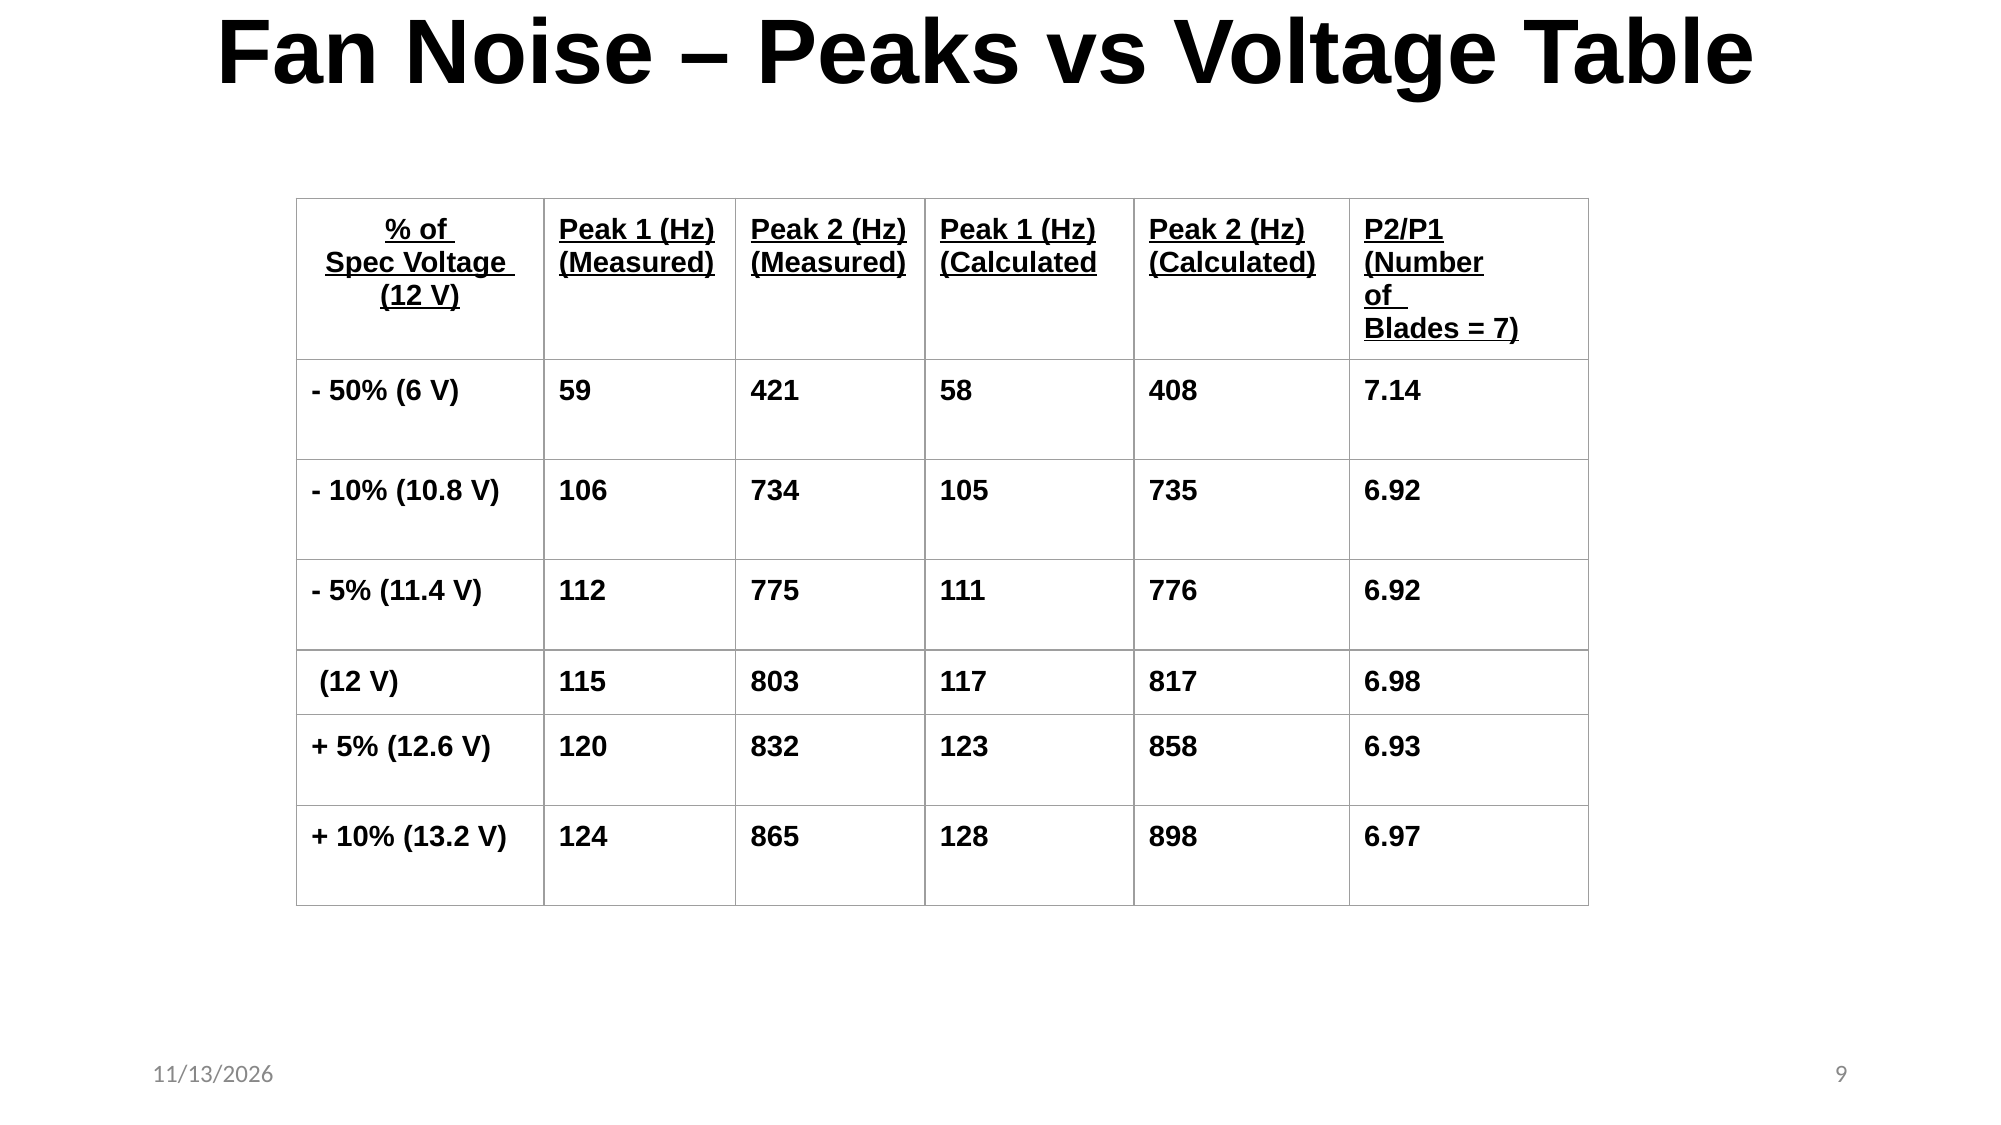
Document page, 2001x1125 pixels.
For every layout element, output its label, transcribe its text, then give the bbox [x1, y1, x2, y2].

table_cell 6.97 [1350, 806, 1588, 905]
table_cell - 5% (11.4 V) [297, 560, 543, 649]
table_cell 124 [545, 806, 735, 905]
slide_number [137, 1042, 588, 1103]
table_cell 408 [1135, 360, 1349, 459]
table_header Peak 1 (Hz) (Calculated [926, 199, 1133, 359]
table_cell 858 [1135, 715, 1349, 805]
table_cell 7.14 [1350, 360, 1588, 459]
table_header % of Spec Voltage (12 V) [297, 199, 543, 359]
table_cell 775 [736, 560, 924, 649]
table_cell 832 [736, 715, 924, 805]
table_cell 123 [926, 715, 1133, 805]
table_cell 6.98 [1350, 651, 1588, 714]
table_header Peak 2 (Hz) (Measured) [736, 199, 924, 359]
table_cell 105 [926, 460, 1133, 559]
table_cell 421 [736, 360, 924, 459]
table_cell 776 [1135, 560, 1349, 649]
table_cell 111 [926, 560, 1133, 649]
table_cell 128 [926, 806, 1133, 905]
table_cell 106 [545, 460, 735, 559]
table_header P2/P1 (Number of Blades = 7) [1350, 199, 1588, 359]
table_cell 112 [545, 560, 735, 649]
table_cell 6.93 [1350, 715, 1588, 805]
table_cell 734 [736, 460, 924, 559]
table_cell 6.92 [1350, 560, 1588, 649]
table_cell 59 [545, 360, 735, 459]
table_cell 865 [736, 806, 924, 905]
table_header Peak 1 (Hz) (Measured) [545, 199, 735, 359]
table_cell - 50% (6 V) [297, 360, 543, 459]
table_cell 115 [545, 651, 735, 714]
table_cell 117 [926, 651, 1133, 714]
table_cell + 5% (12.6 V) [297, 715, 543, 805]
table_cell 58 [926, 360, 1133, 459]
table_header Peak 2 (Hz) (Calculated) [1135, 199, 1349, 359]
slide_number 9 [1412, 1042, 1863, 1103]
table_cell 735 [1135, 460, 1349, 559]
table_cell 817 [1135, 651, 1349, 714]
table_cell 898 [1135, 806, 1349, 905]
table_cell - 10% (10.8 V) [297, 460, 543, 559]
table_cell (12 V) [297, 651, 543, 714]
table_cell 120 [545, 715, 735, 805]
table_cell + 10% (13.2 V) [297, 806, 543, 905]
title Fan Noise – Peaks vs Voltage Table [0, 0, 2000, 108]
table_cell 6.92 [1350, 460, 1588, 559]
table_cell 803 [736, 651, 924, 714]
